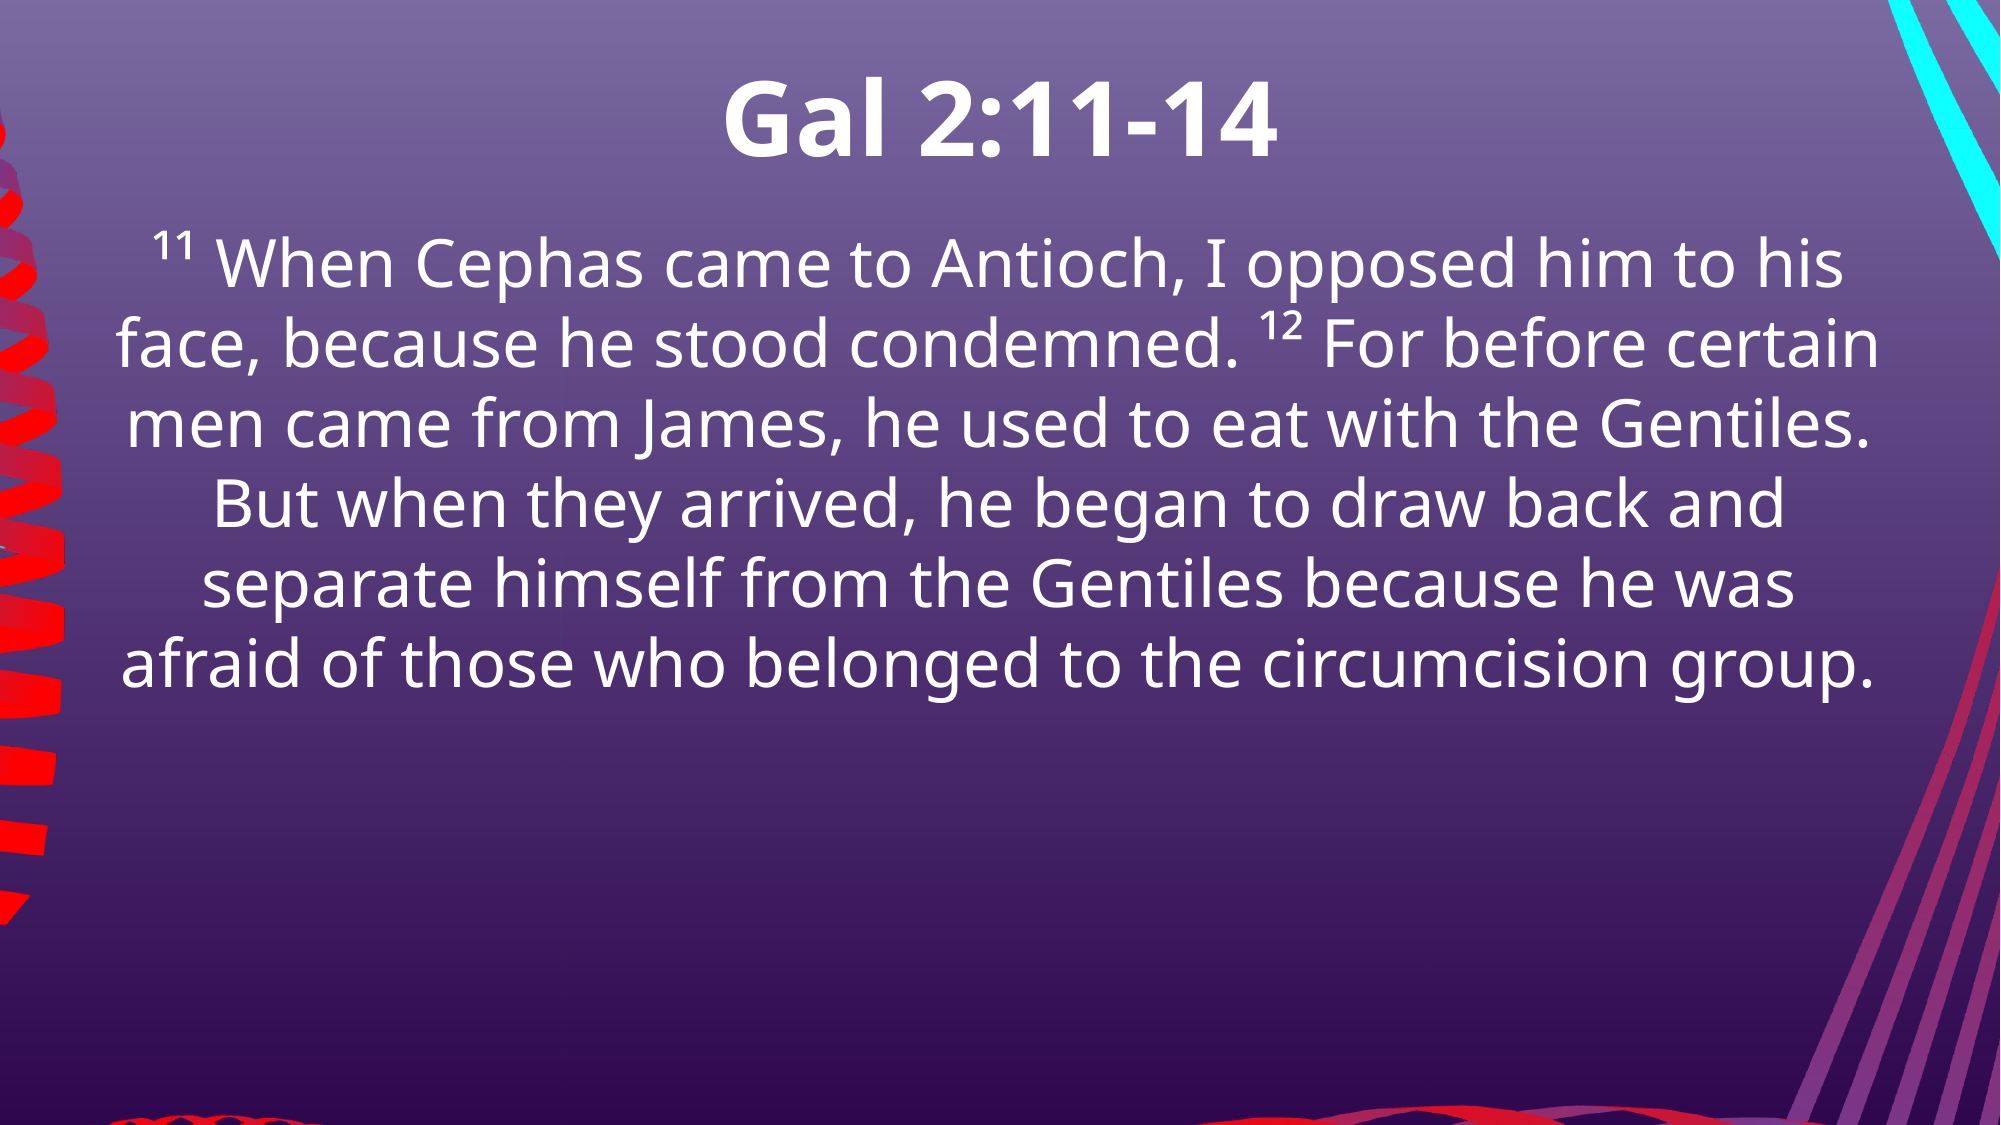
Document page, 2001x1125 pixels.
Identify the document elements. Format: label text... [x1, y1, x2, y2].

text_box Gal 2:11-14 [99, 44, 1900, 185]
text_box ¹¹ When Cephas came to Antioch, I opposed him to his face, because he stood condemned. ¹² For before certain men came from James, he used to eat with the Gentiles. But when they arrived, he began to draw back and separate himself from the Gentiles because he was afraid of those who belonged to the circumcision group. [99, 213, 1900, 709]
picture [0, 0, 2001, 1125]
